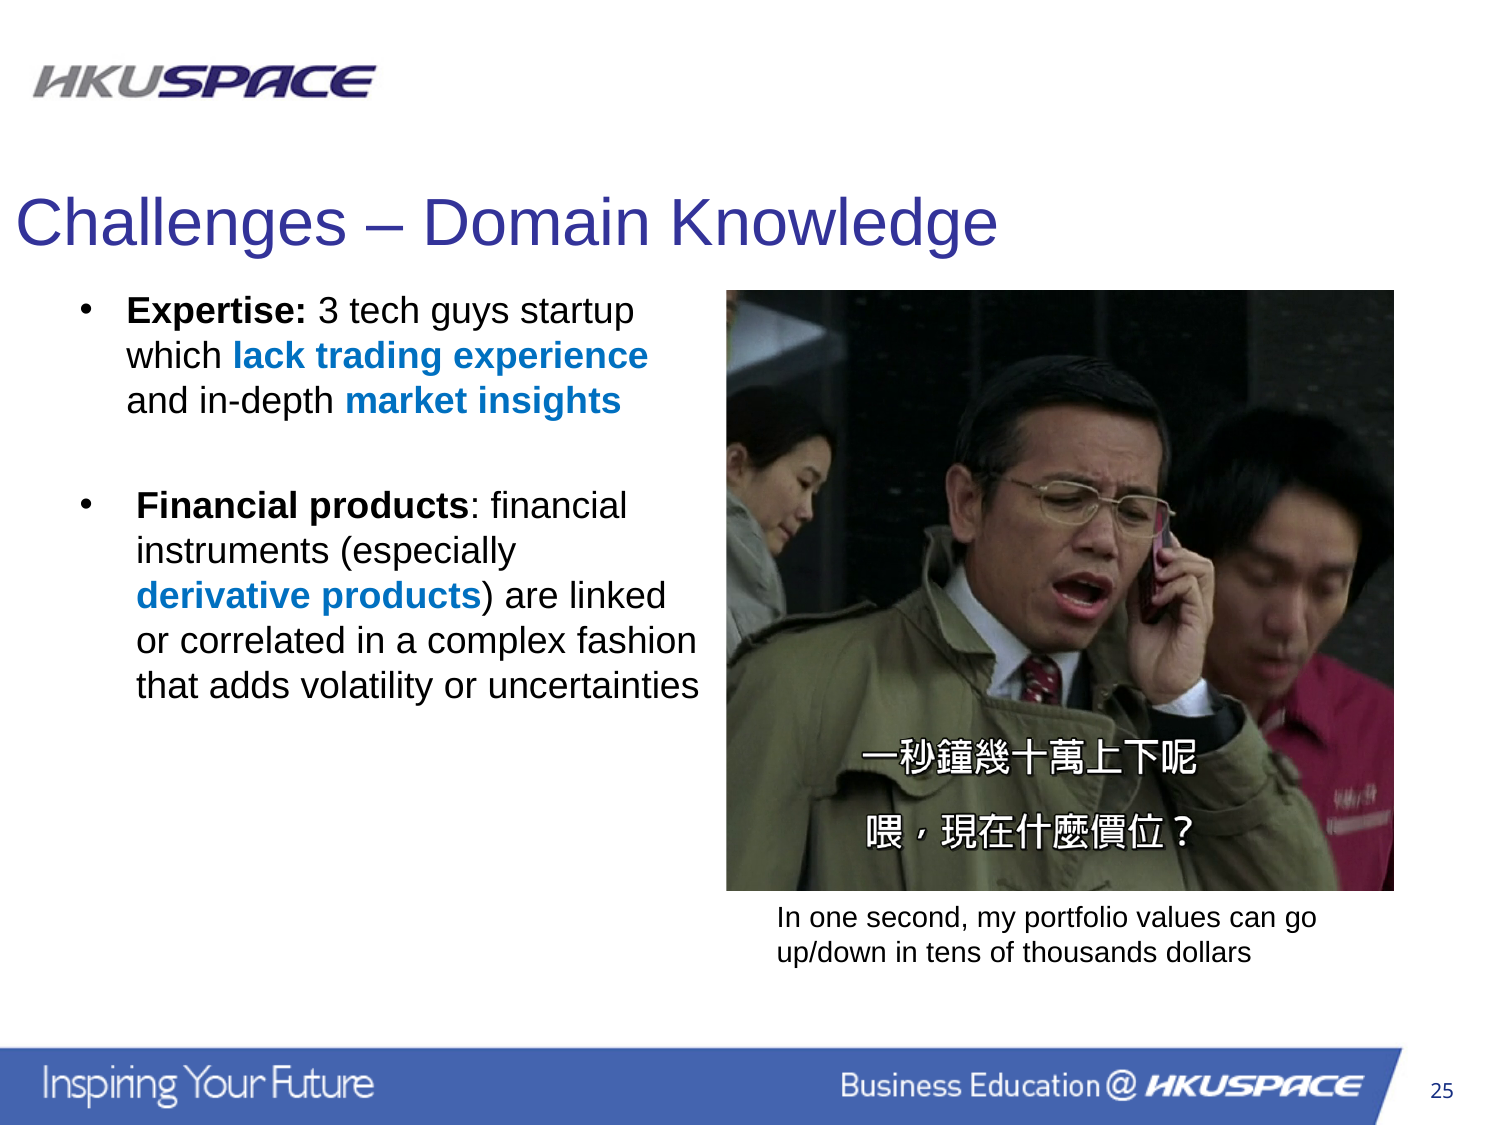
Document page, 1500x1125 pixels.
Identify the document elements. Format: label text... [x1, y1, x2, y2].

title Challenges – Domain Knowledge [0, 101, 1325, 266]
slide_number 25 [1415, 1070, 1499, 1125]
text_box Expertise: 3 tech guys startup which lack trading experience and in-depth market insights Financial products: financial instruments (especially derivative products) are linked or correlated in a complex fashion that adds volatility or uncertainties [64, 278, 715, 1047]
picture [0, 0, 1500, 1125]
text_box In one second, my portfolio values can go up/down in tens of thousands dollars [761, 901, 1388, 976]
